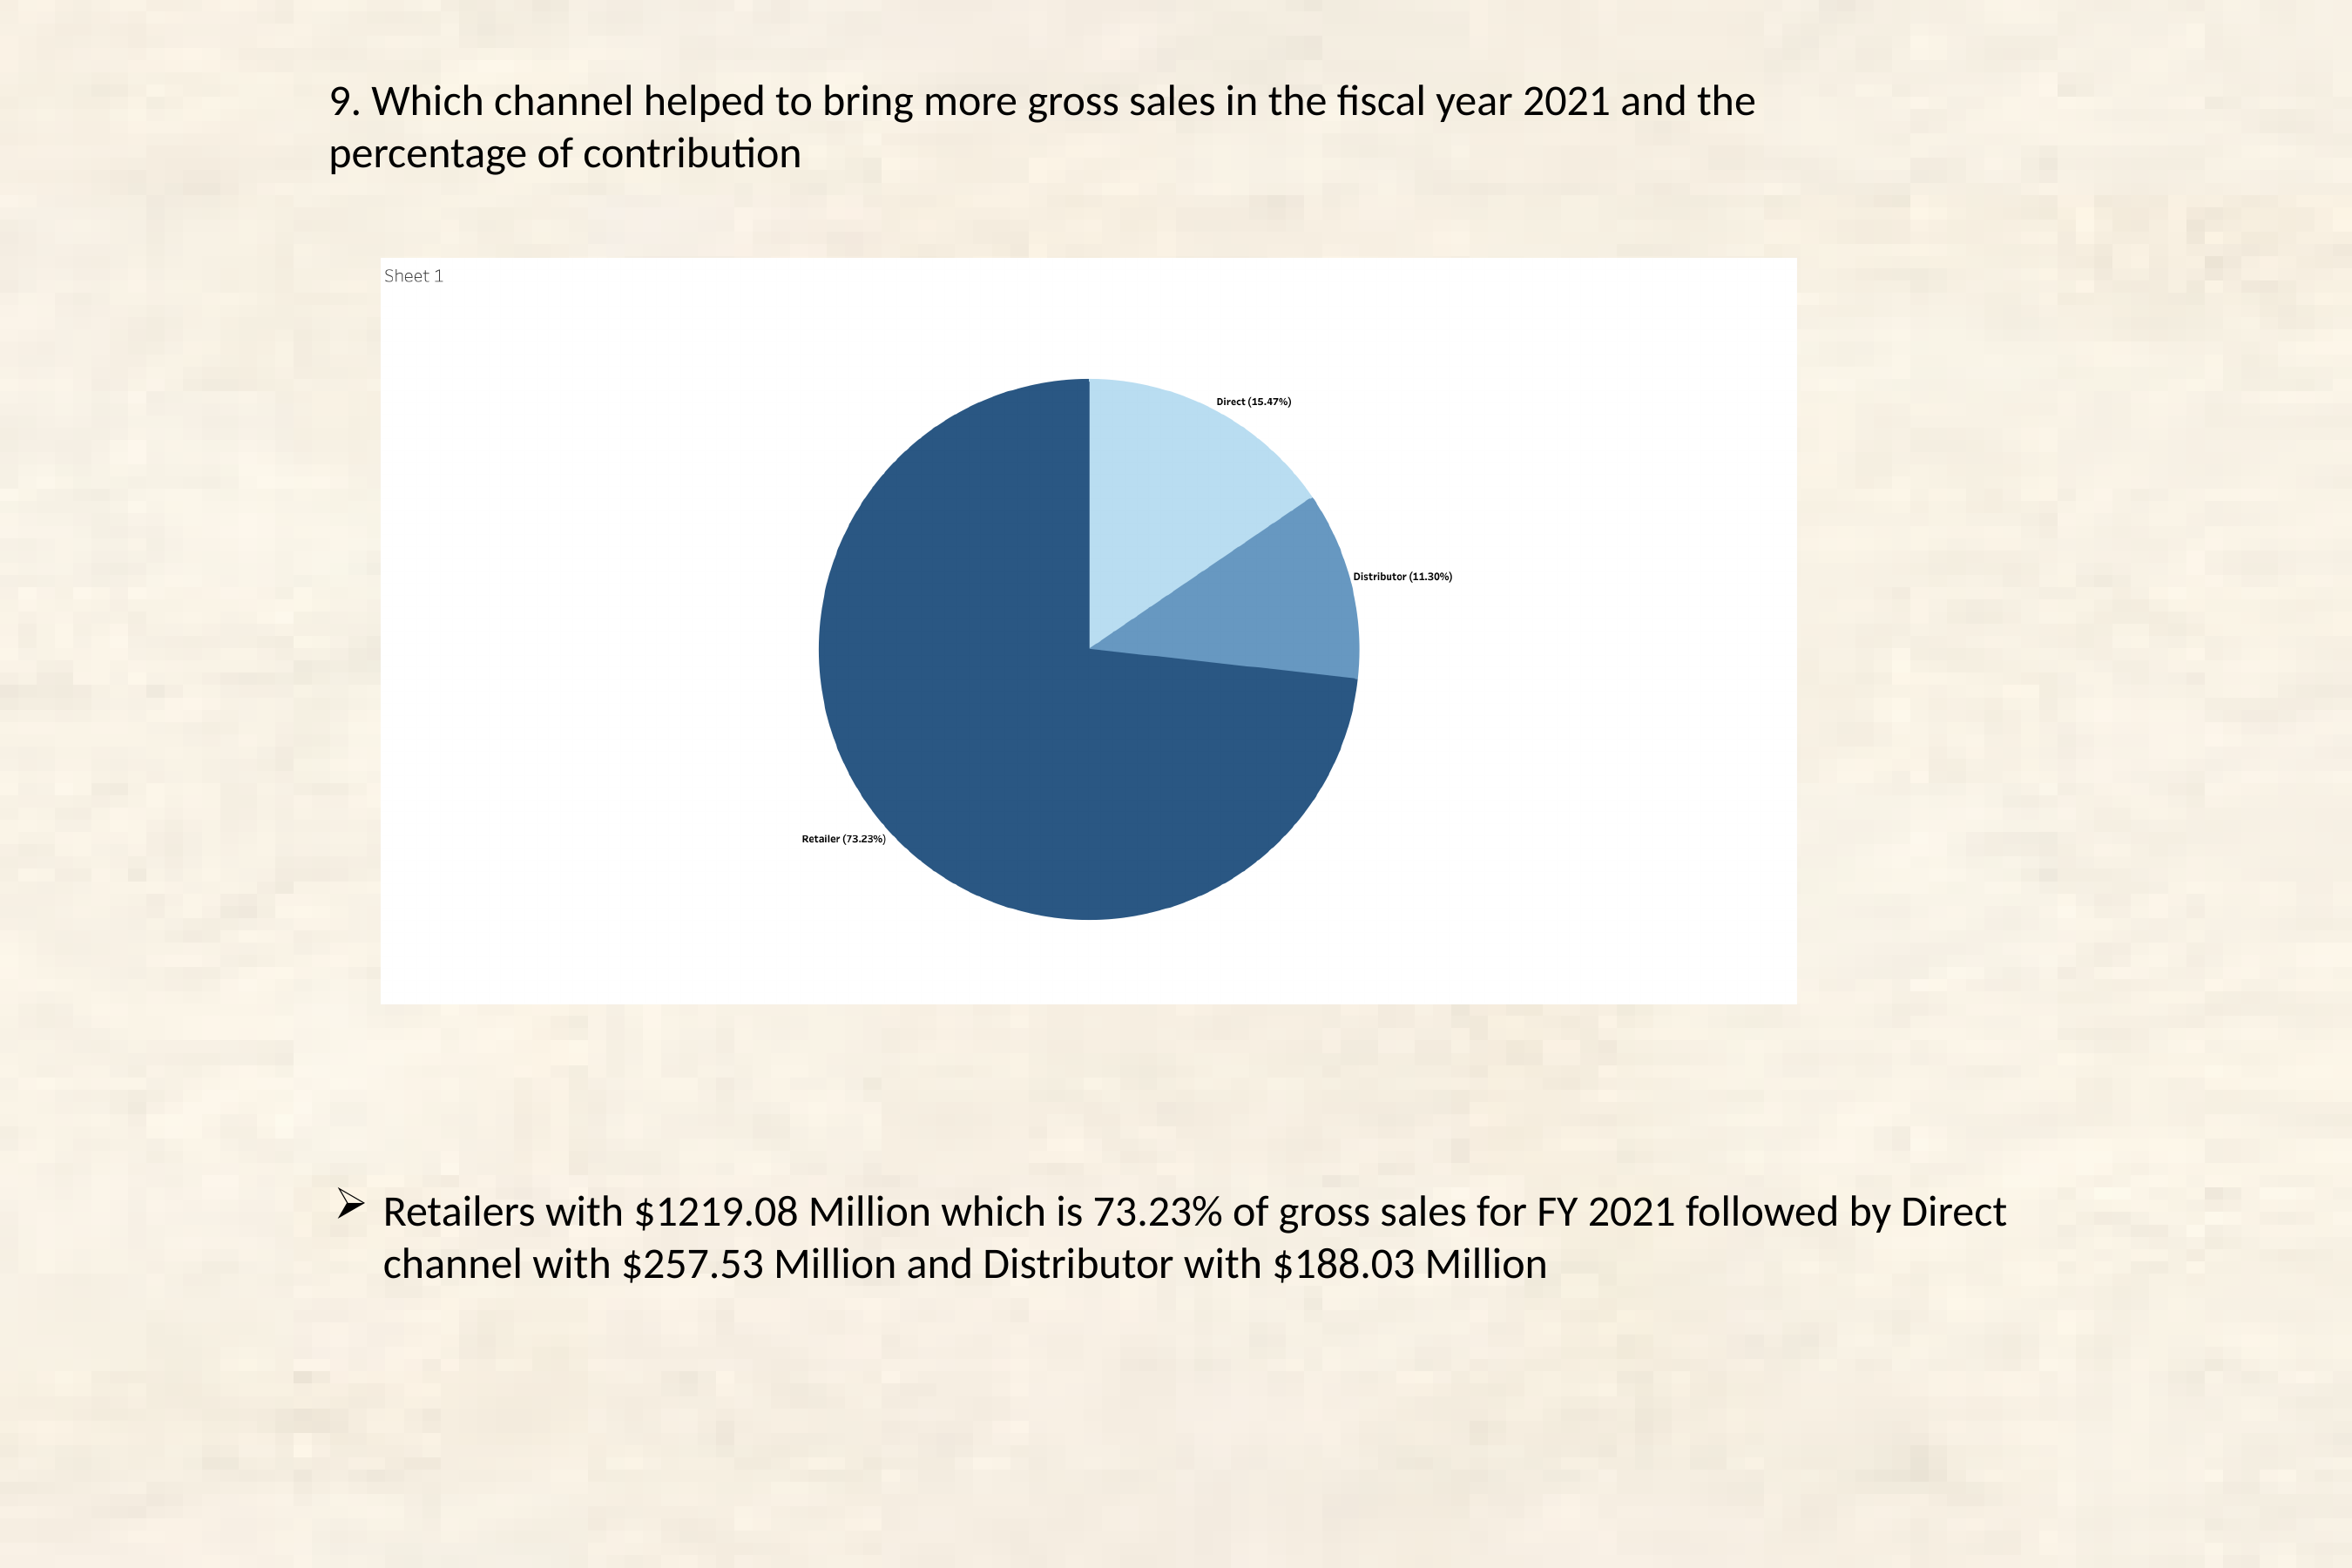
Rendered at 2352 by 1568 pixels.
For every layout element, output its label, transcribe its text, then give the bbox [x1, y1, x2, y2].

picture [0, 0, 2352, 1568]
text_box Retailers with $1219.08 Million which is 73.23% of gross sales for FY 2021 followed by Direct channel with $257.53 Million and Distributor with $188.03 Million [321, 1175, 2031, 1294]
text_box 9. Which channel helped to bring more gross sales in the fiscal year 2021 and the percentage of contribution [315, 64, 1916, 183]
